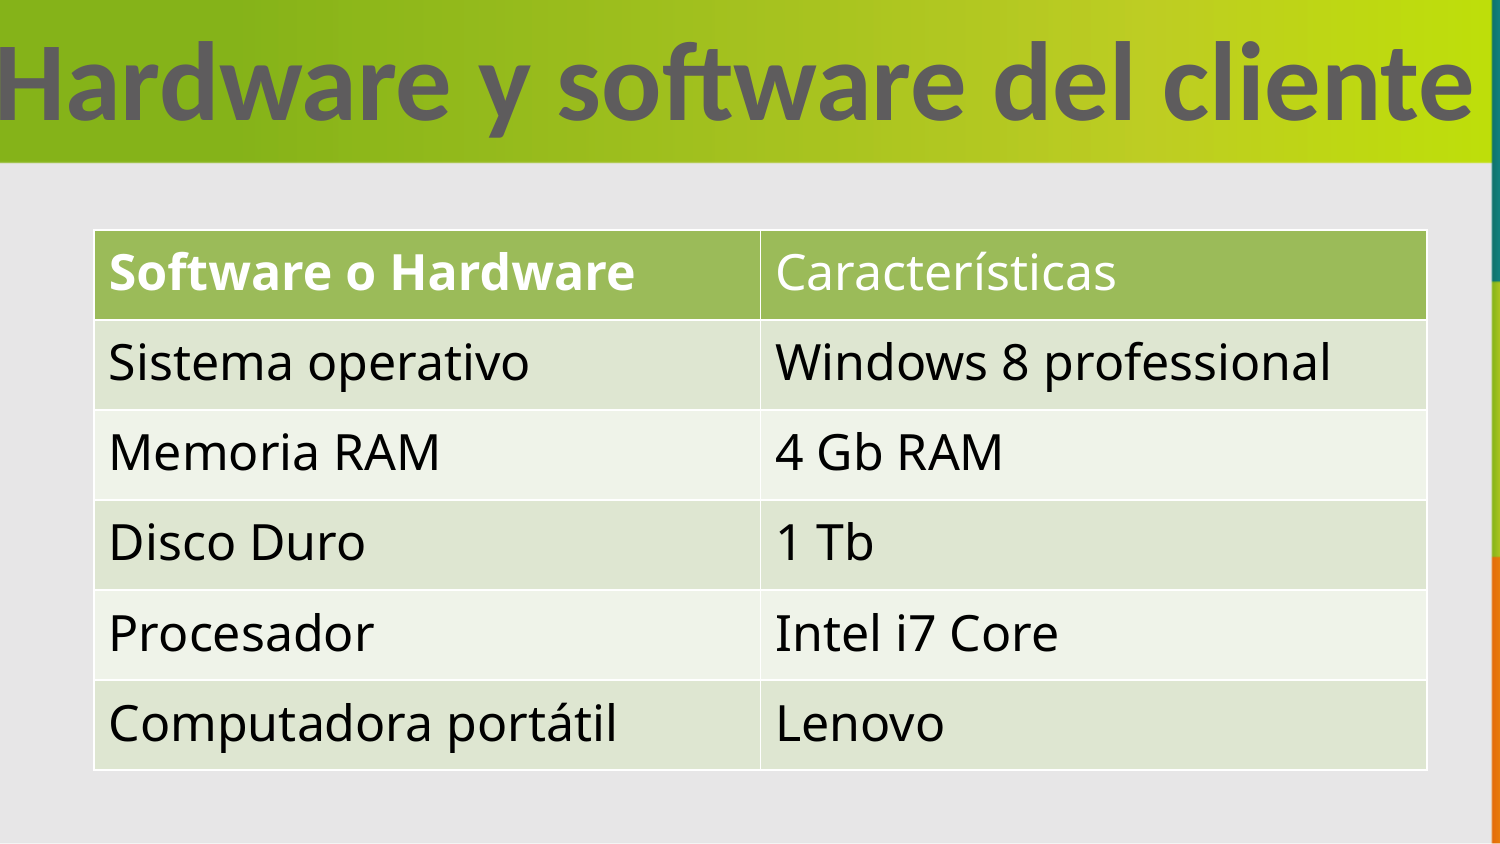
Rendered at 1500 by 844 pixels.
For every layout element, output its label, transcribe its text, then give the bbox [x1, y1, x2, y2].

picture [0, 199, 1500, 844]
table_header Software o Hardware [95, 231, 760, 319]
table_header Características [761, 231, 1426, 319]
table_cell Sistema operativo [95, 321, 760, 409]
table_cell Intel i7 Core [761, 591, 1426, 679]
table_cell Disco Duro [95, 501, 760, 589]
table_cell Windows 8 professional [761, 321, 1426, 409]
table_cell 4 Gb RAM [761, 411, 1426, 499]
text_box Hardware y software del cliente [0, 0, 1500, 199]
table_cell Memoria RAM [95, 411, 760, 499]
table_cell Procesador [95, 591, 760, 679]
table_cell 1 Tb [761, 501, 1426, 589]
table_cell Lenovo [761, 681, 1426, 769]
table_cell Computadora portátil [95, 681, 760, 769]
